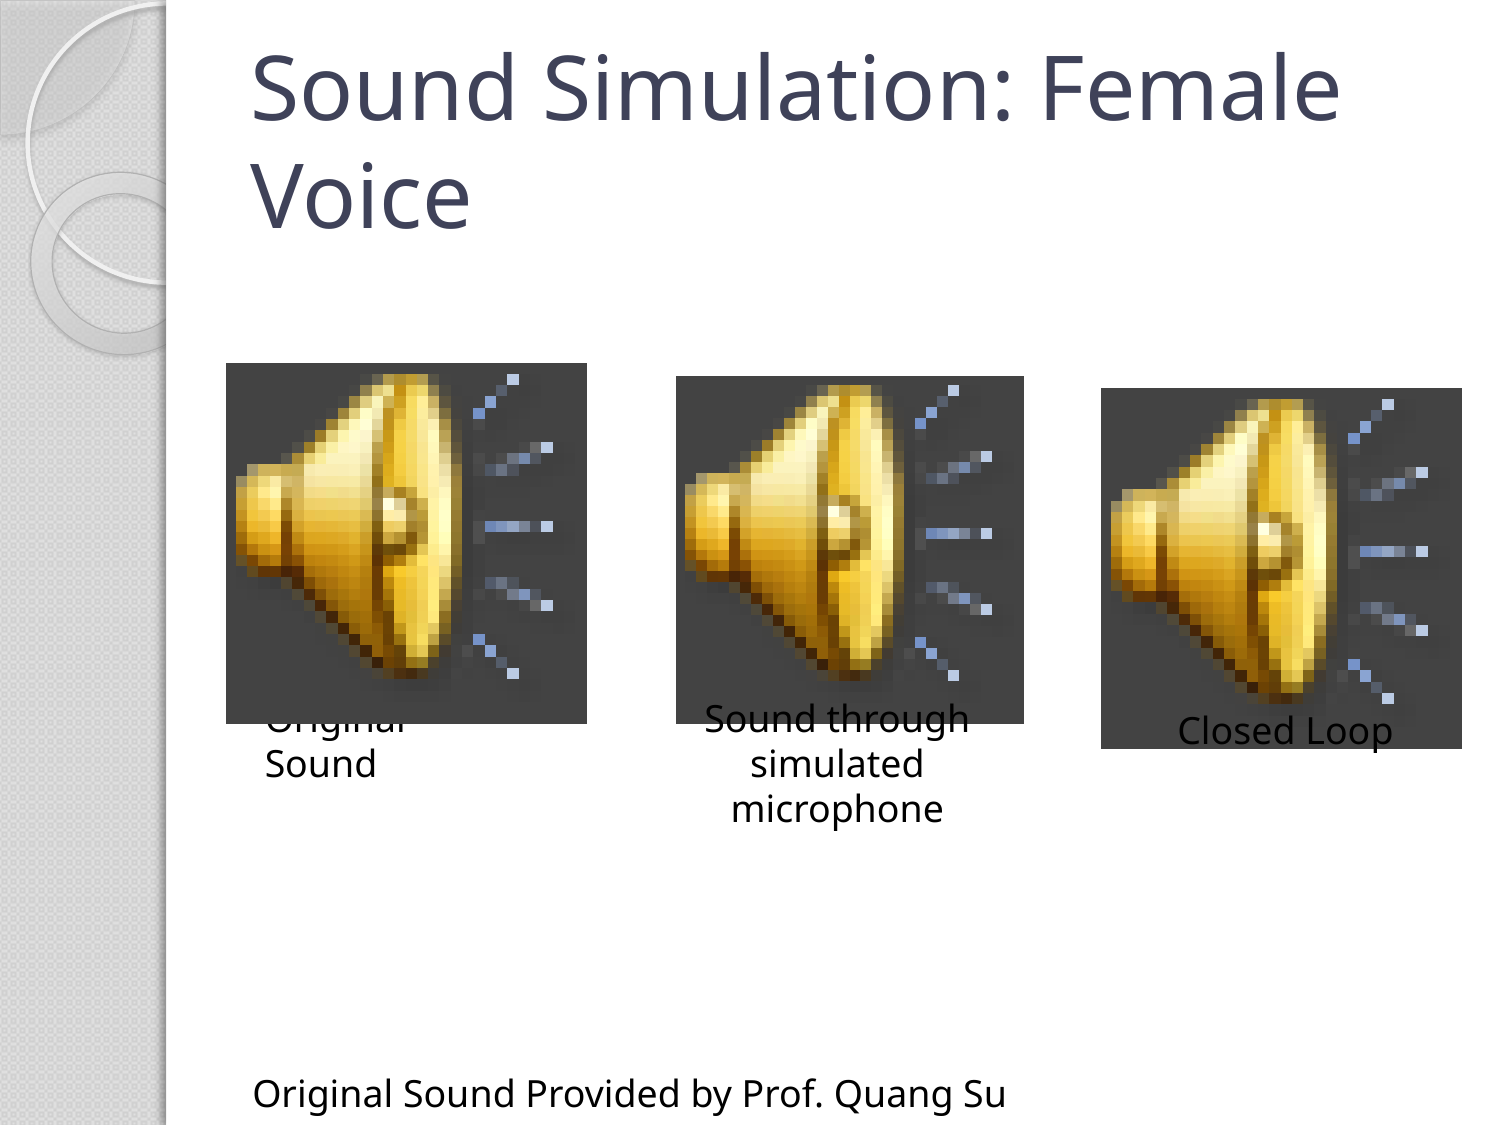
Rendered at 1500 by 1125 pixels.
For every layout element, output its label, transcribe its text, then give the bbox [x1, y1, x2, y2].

text_box Original Sound Provided by Prof. Quang Su [237, 1062, 1438, 1123]
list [674, 374, 1026, 726]
title Sound Simulation: Female Voice [235, 45, 1466, 233]
text_box Sound through simulated microphone [624, 687, 1050, 838]
text_box Original Sound [249, 735, 525, 793]
picture [1099, 387, 1463, 751]
picture [224, 362, 588, 726]
